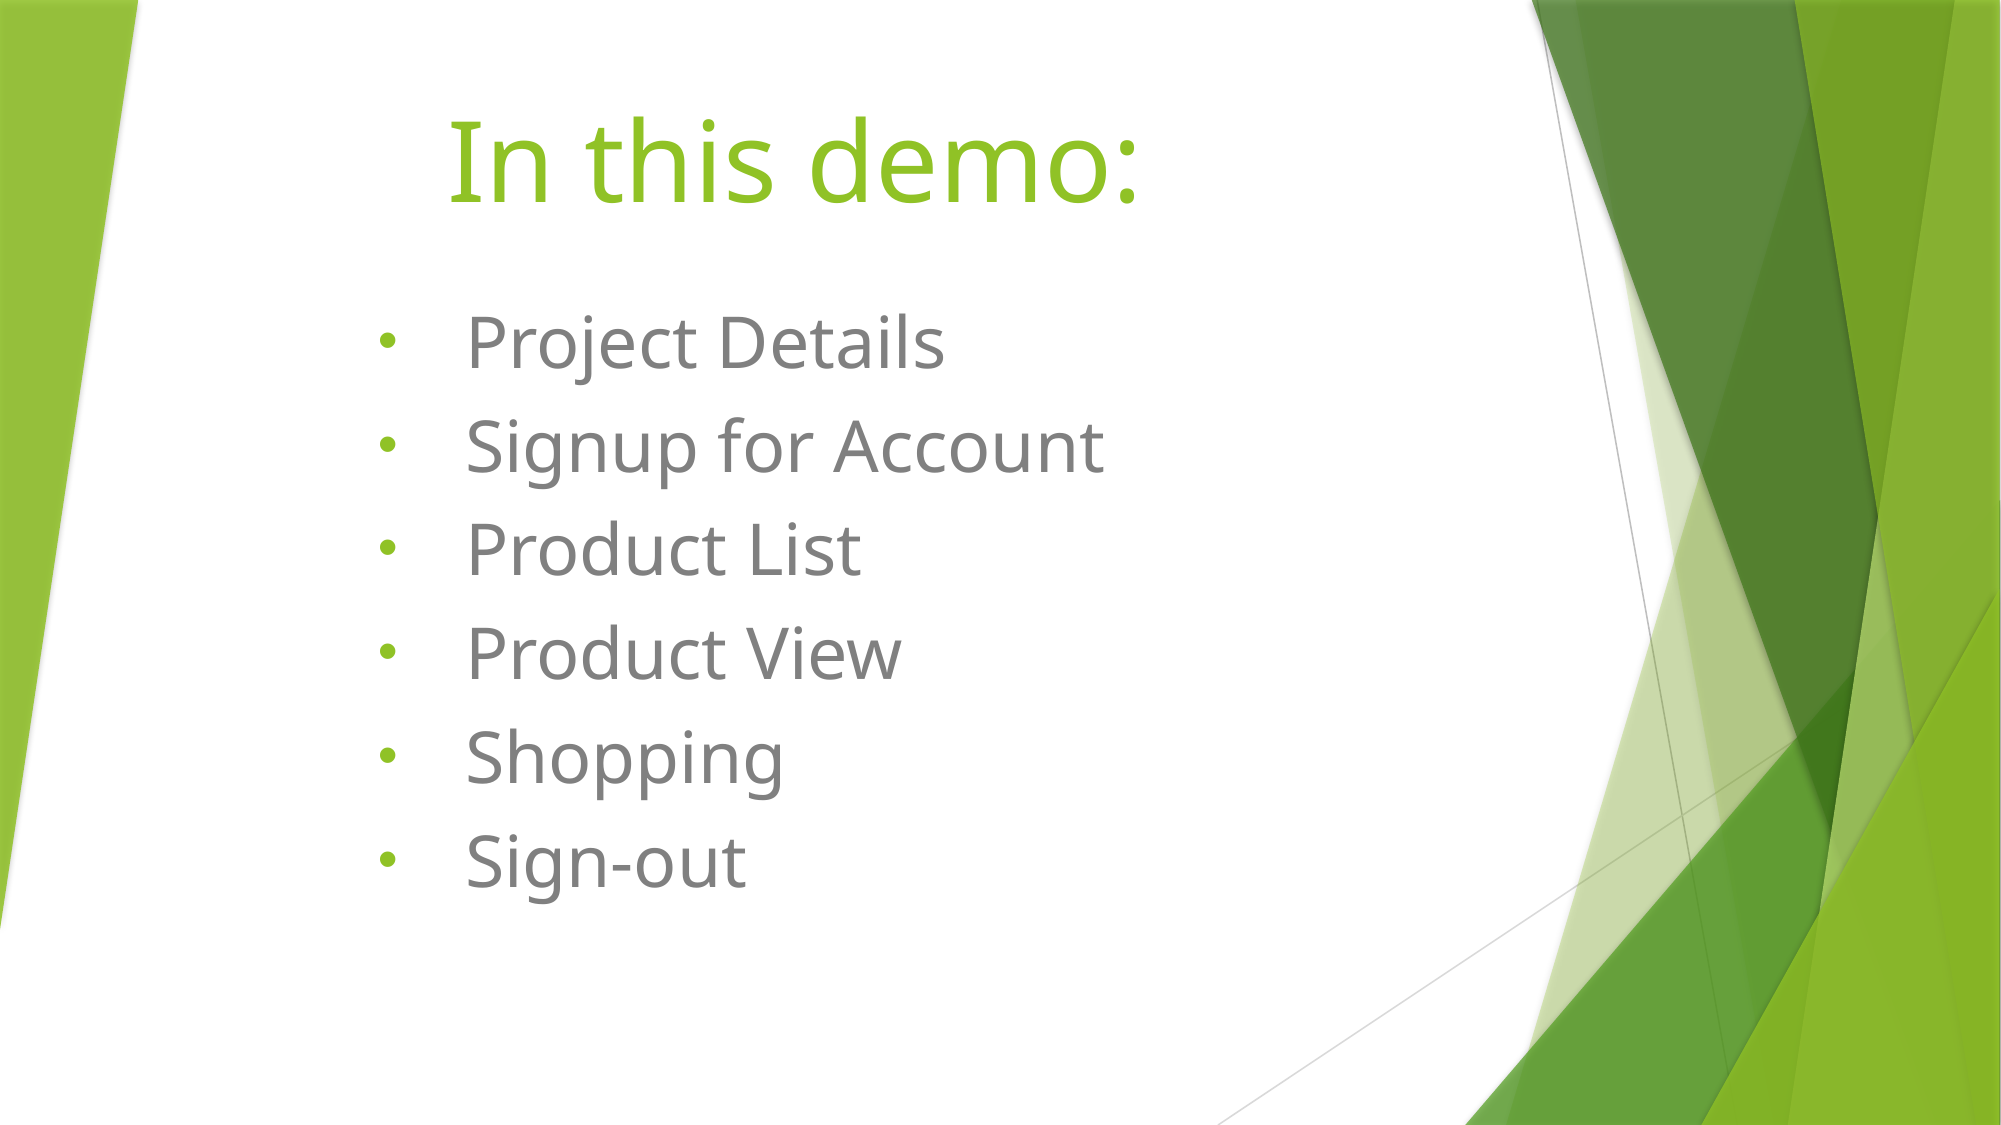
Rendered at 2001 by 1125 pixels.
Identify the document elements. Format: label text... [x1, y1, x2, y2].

title In this demo: [0, 0, 1159, 233]
subtitle Project Details Signup for Account Product List Product View Shopping Sign-out [362, 289, 1638, 911]
